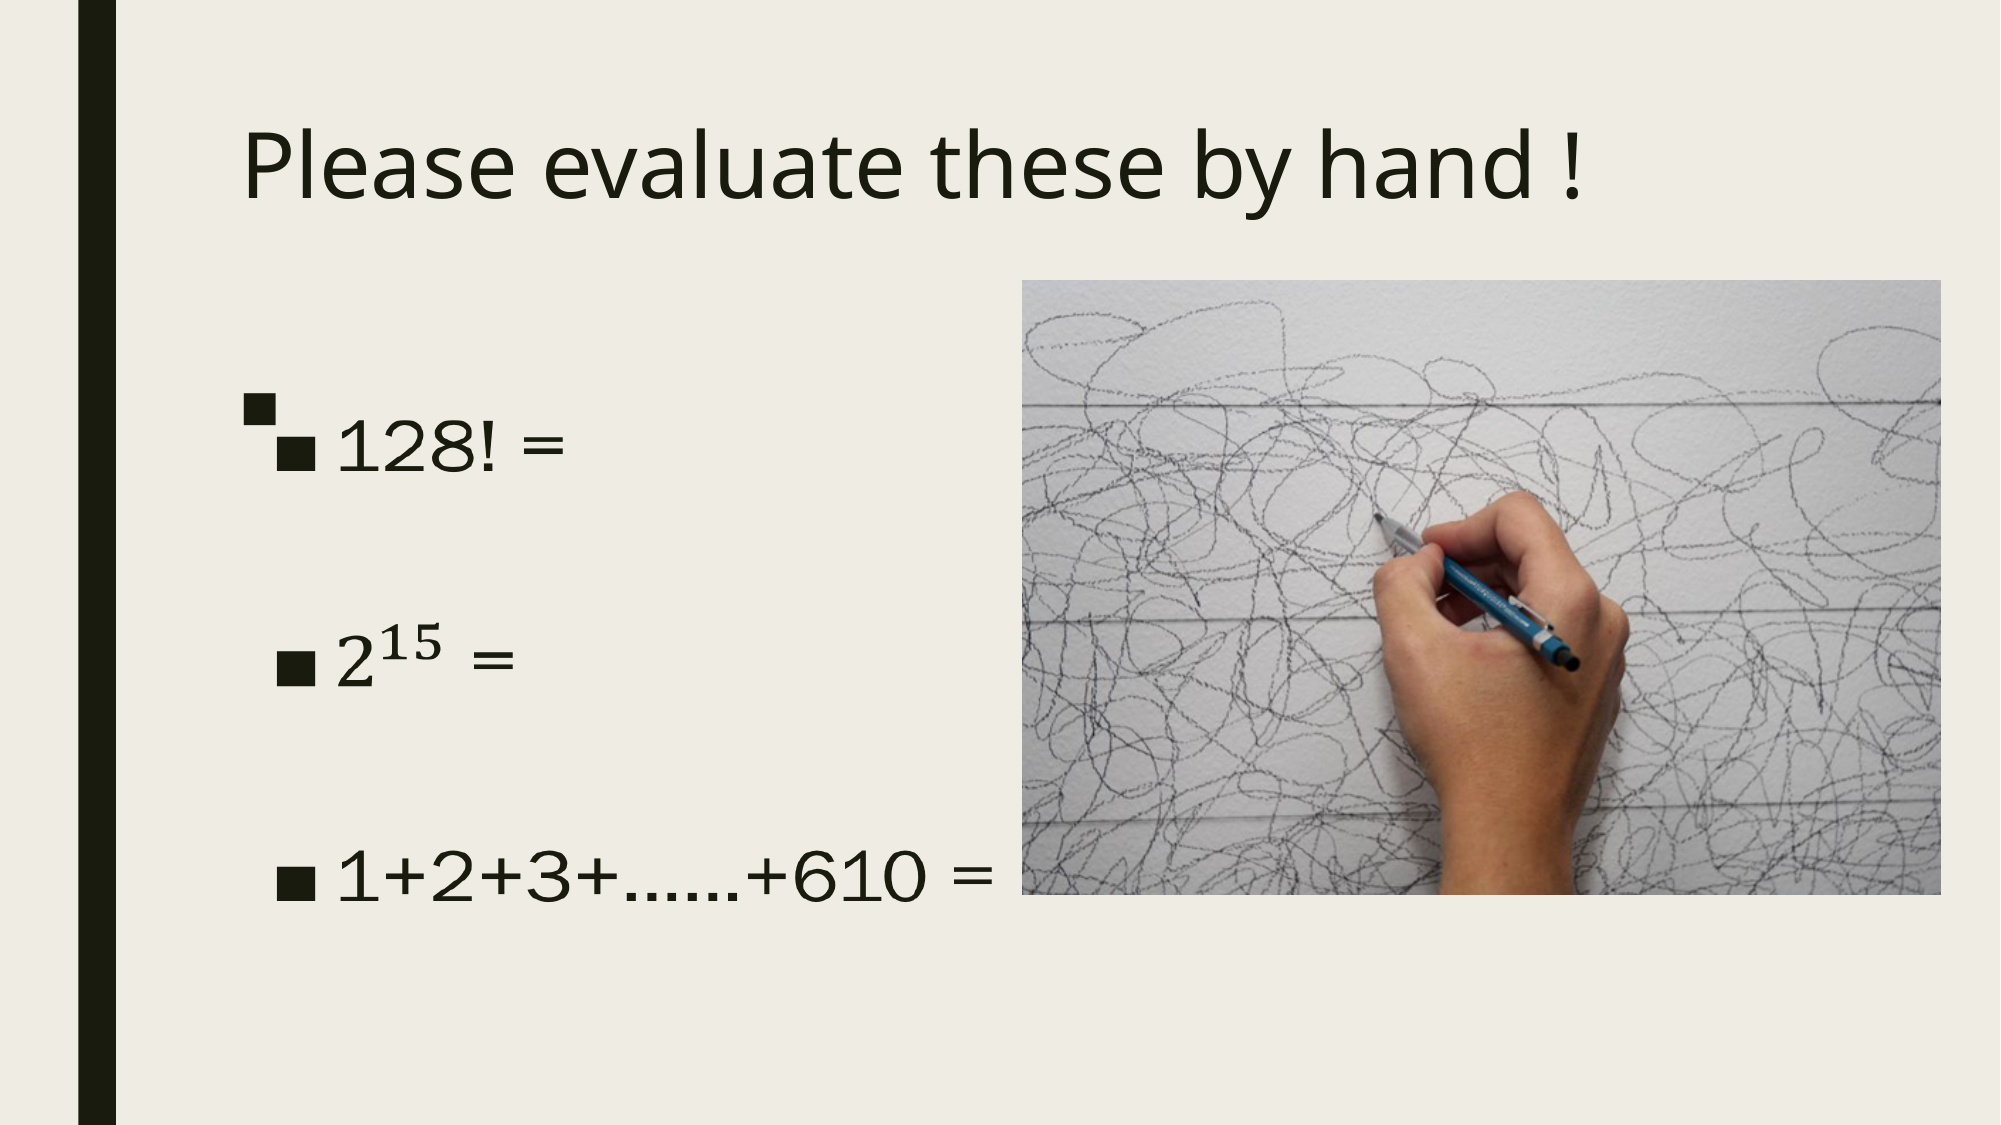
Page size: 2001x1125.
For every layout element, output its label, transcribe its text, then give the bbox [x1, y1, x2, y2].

list [225, 375, 1800, 963]
title Please evaluate these by hand ! [225, 112, 1800, 357]
picture [1022, 280, 1942, 895]
